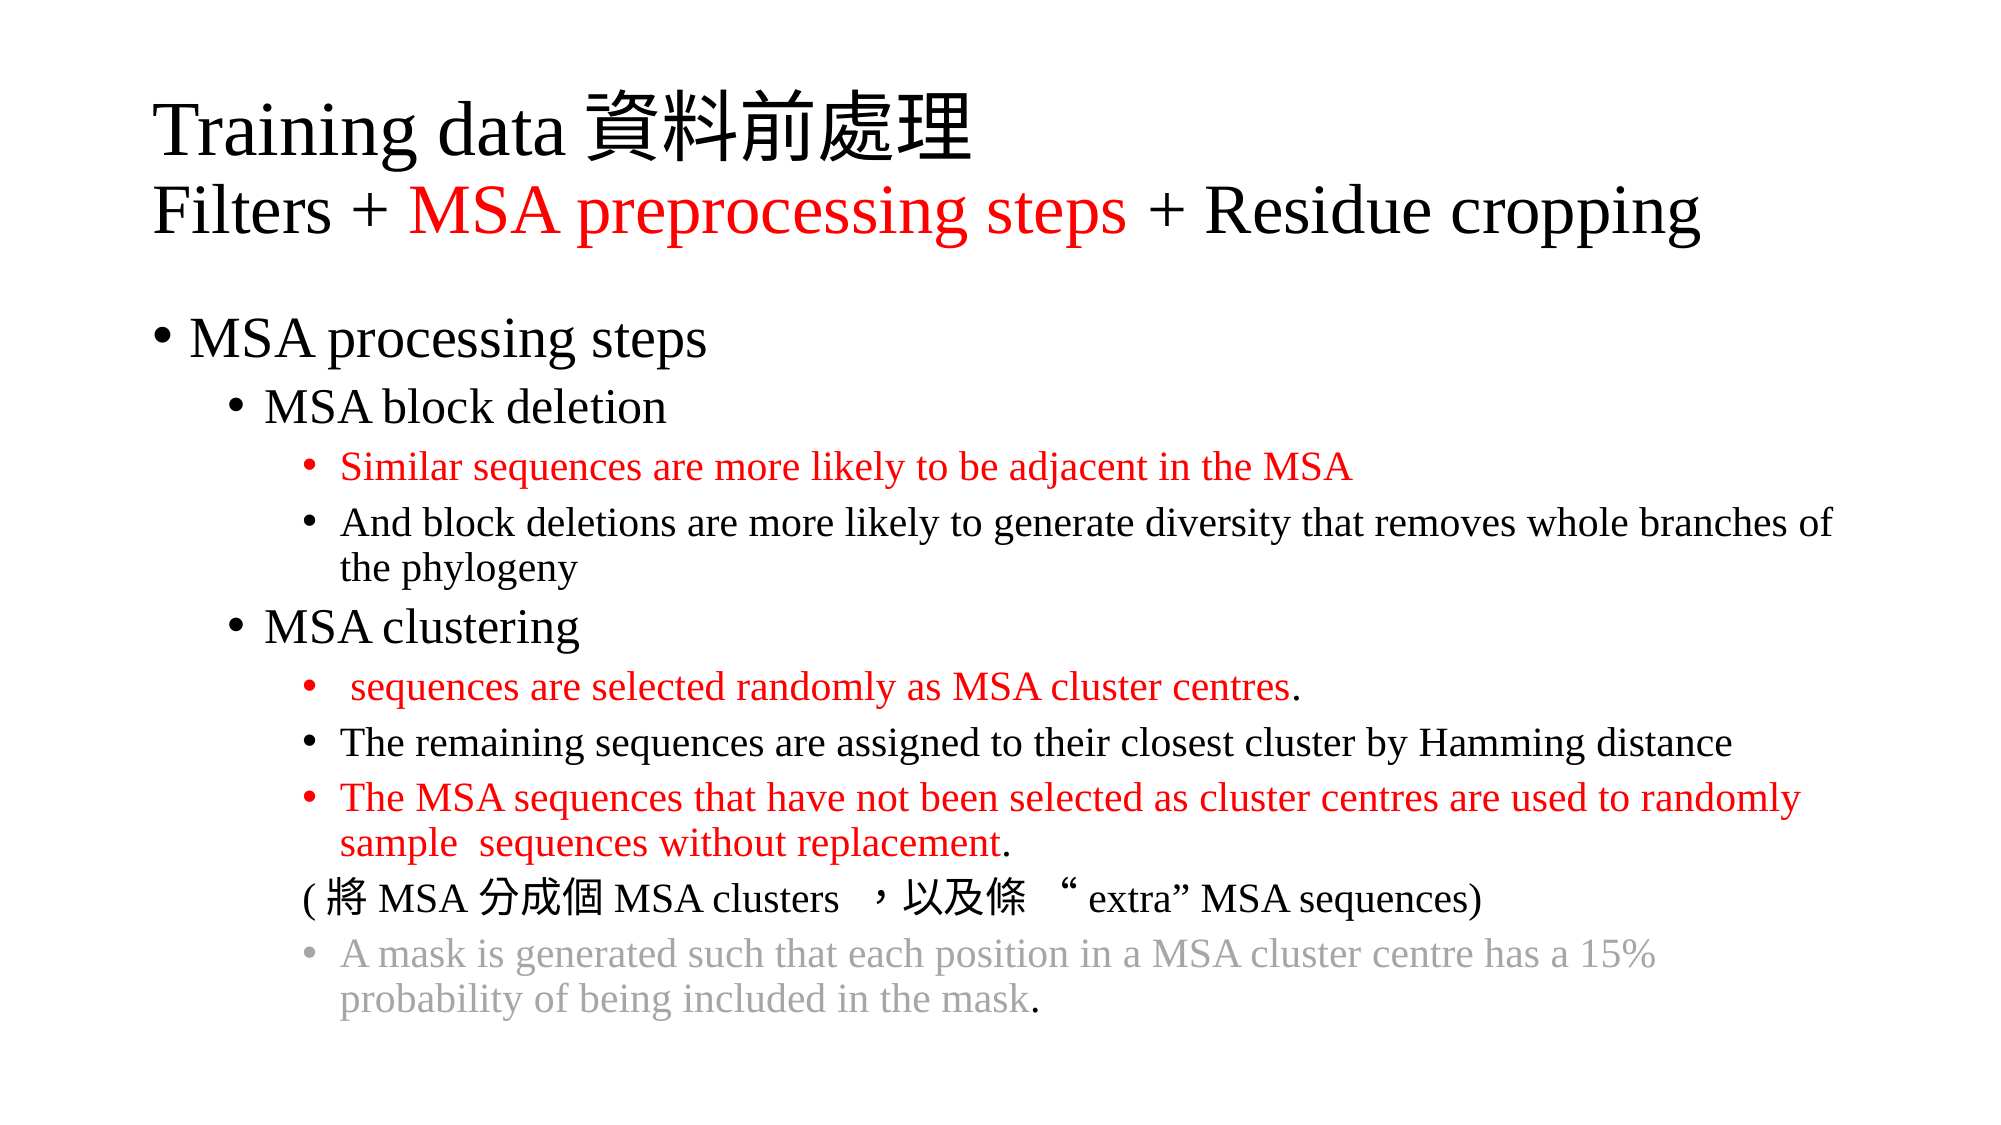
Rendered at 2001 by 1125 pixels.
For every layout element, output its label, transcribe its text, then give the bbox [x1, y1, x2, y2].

title Training data資料前處理 Filters + MSA preprocessing steps + Residue cropping [137, 59, 1863, 278]
